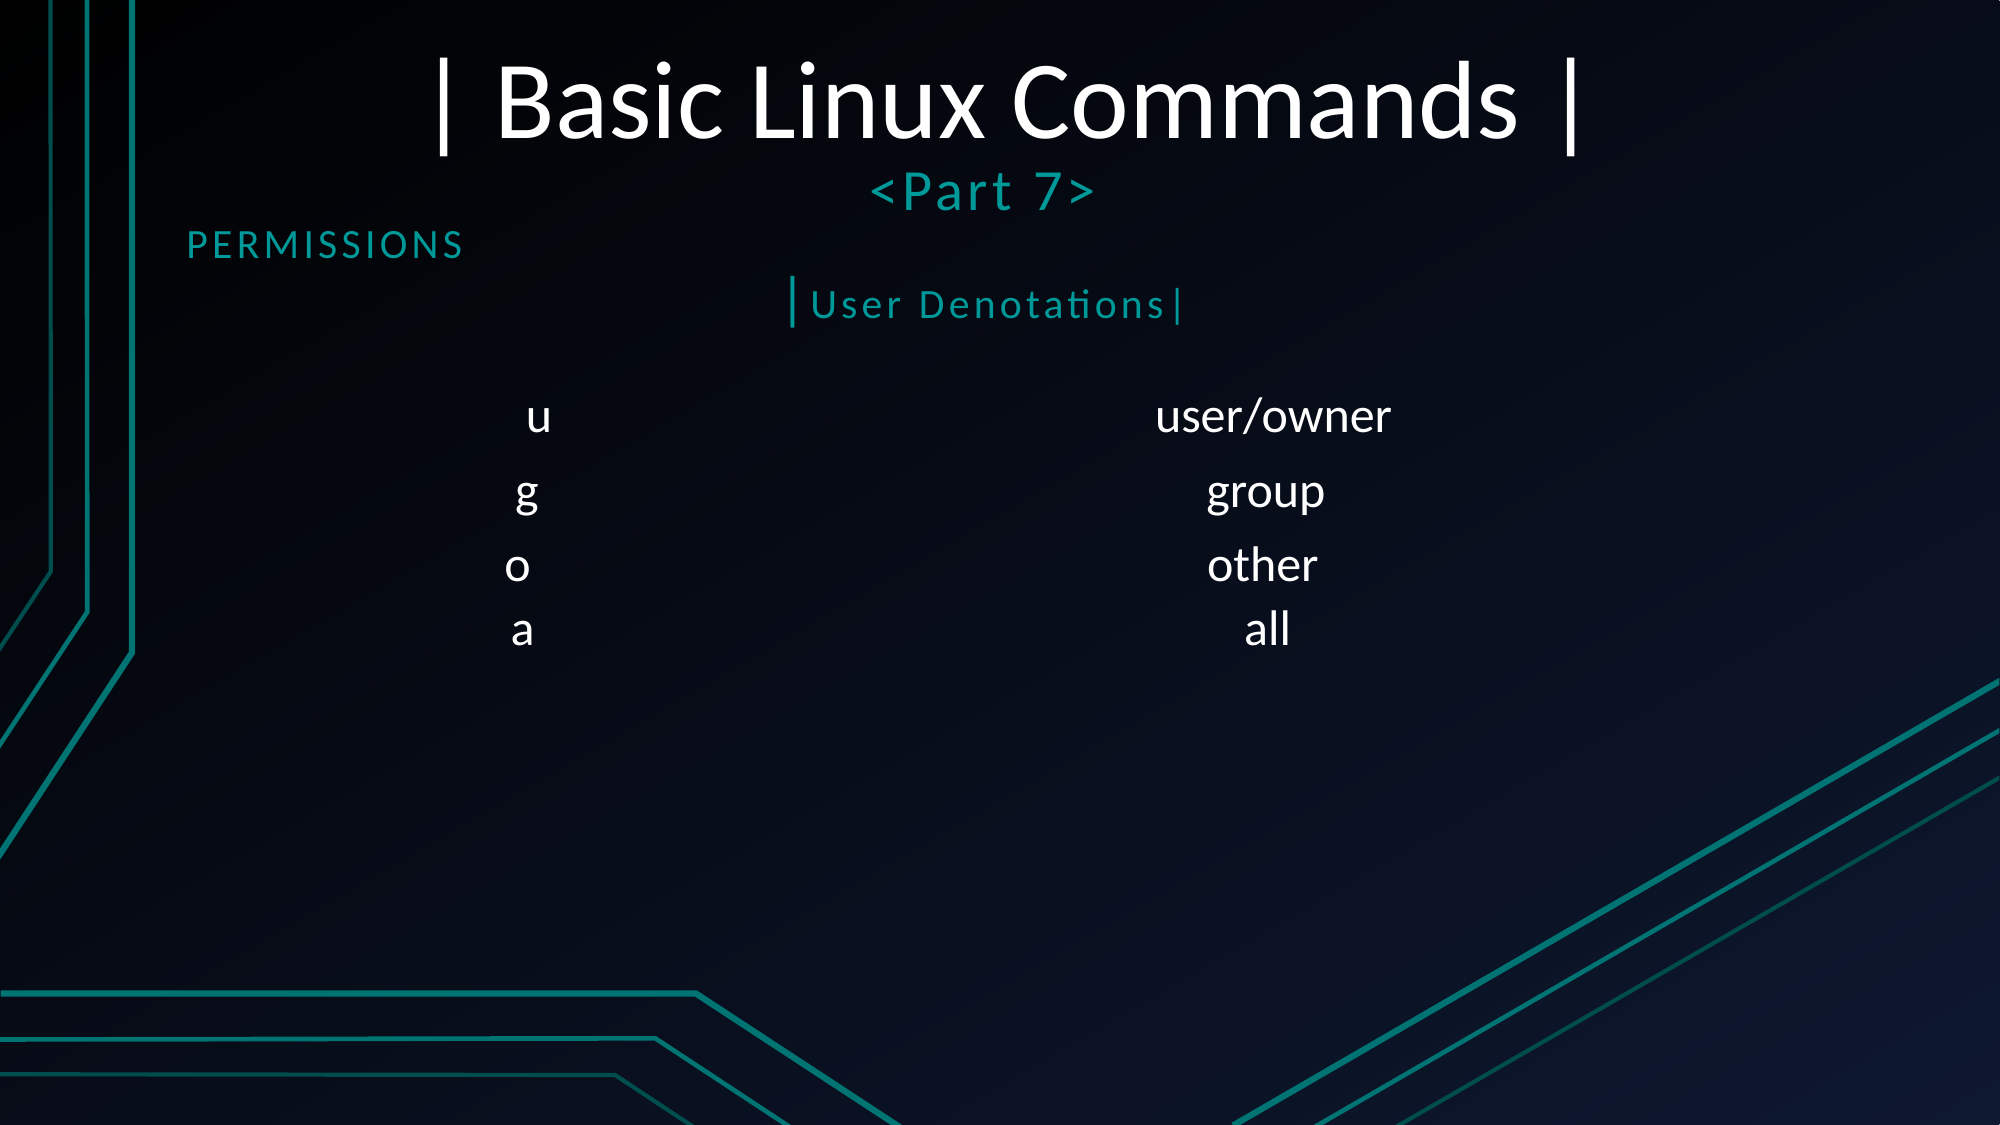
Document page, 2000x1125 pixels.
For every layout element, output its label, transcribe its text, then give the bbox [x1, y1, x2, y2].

table_header group [893, 463, 1650, 528]
table_header other [879, 531, 1636, 596]
table_header all [887, 596, 1660, 671]
table_header a [113, 596, 887, 671]
subtitle <Part 7> PERMISSIONS |User Denotations| [166, 149, 1800, 988]
table_header u [169, 388, 909, 453]
table_header user/owner [909, 388, 1650, 453]
table_header o [122, 531, 879, 596]
table_header g [137, 463, 893, 528]
title | Basic Linux Commands | [266, 32, 1700, 149]
